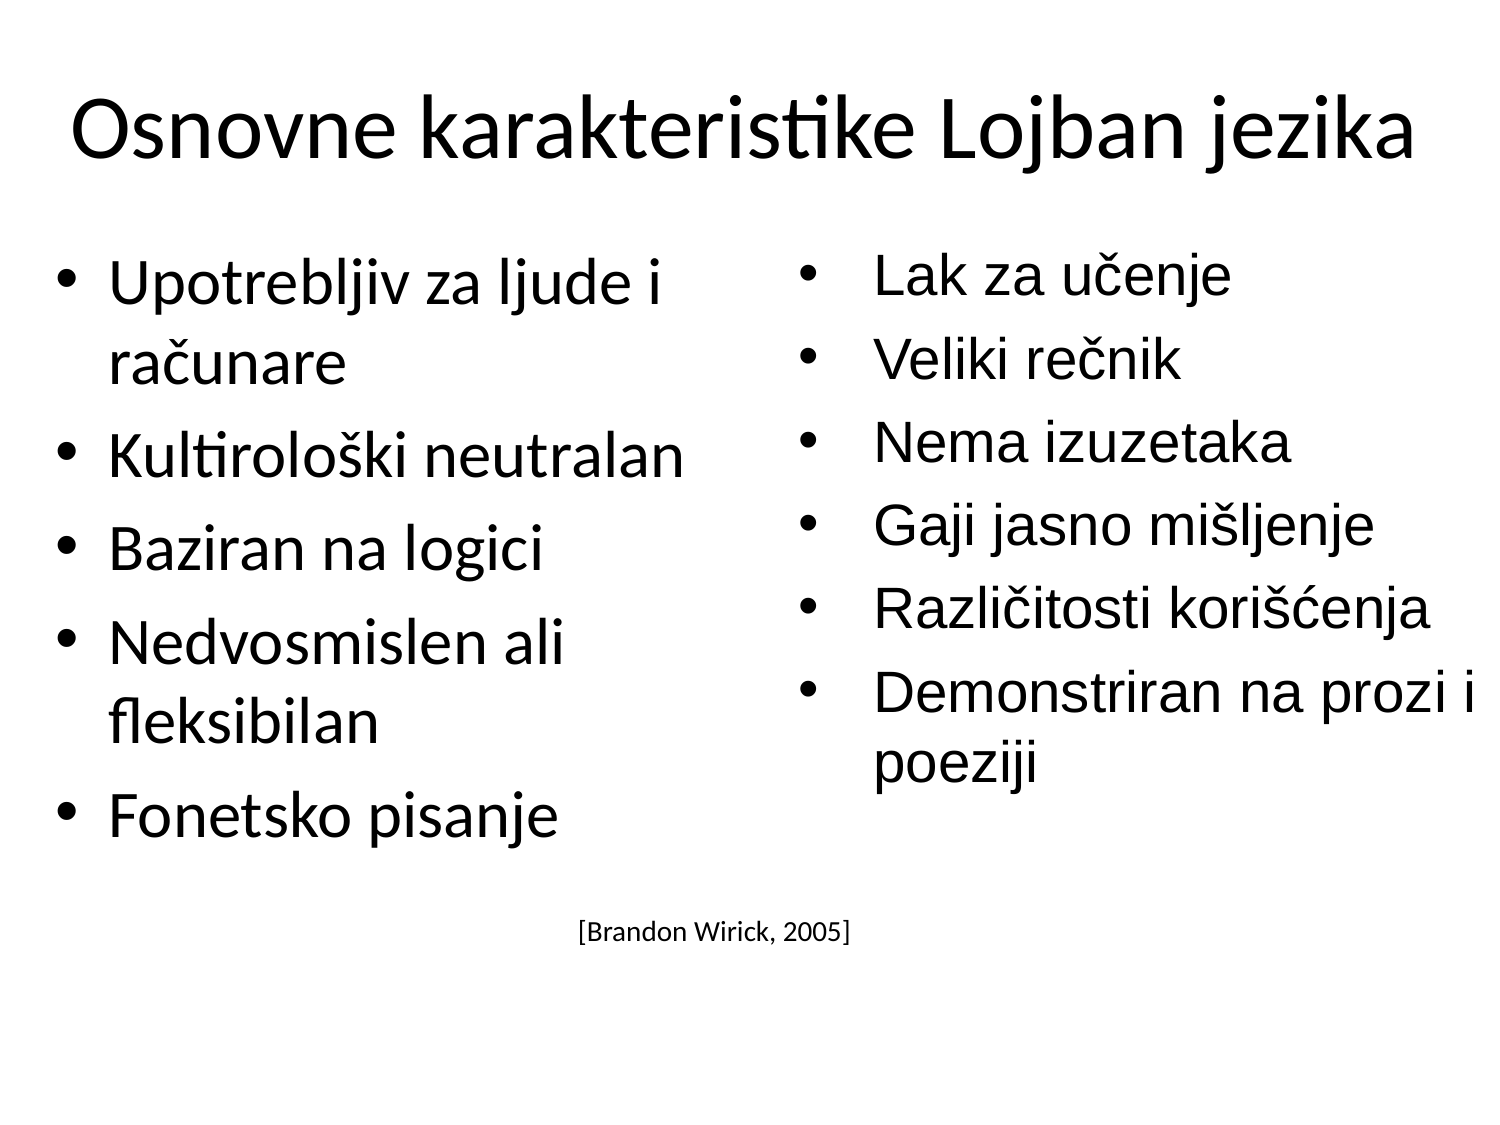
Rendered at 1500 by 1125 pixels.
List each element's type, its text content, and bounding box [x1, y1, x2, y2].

text_box [Brandon Wirick, 2005] [571, 912, 859, 948]
text_box Lak za učenje Veliki rečnik Nema izuzetaka Gaji jasno mišljenje Različitosti korišćenja Demonstriran na prozi i poeziji [780, 237, 1491, 769]
list Upotrebljiv za ljude i računare Kultirološki neutralan Baziran na logici Nedvosmislen ali fleksibilan Fonetsko pisanje [37, 237, 745, 1125]
title Osnovne karakteristike Lojban jezika [37, 5, 1451, 238]
